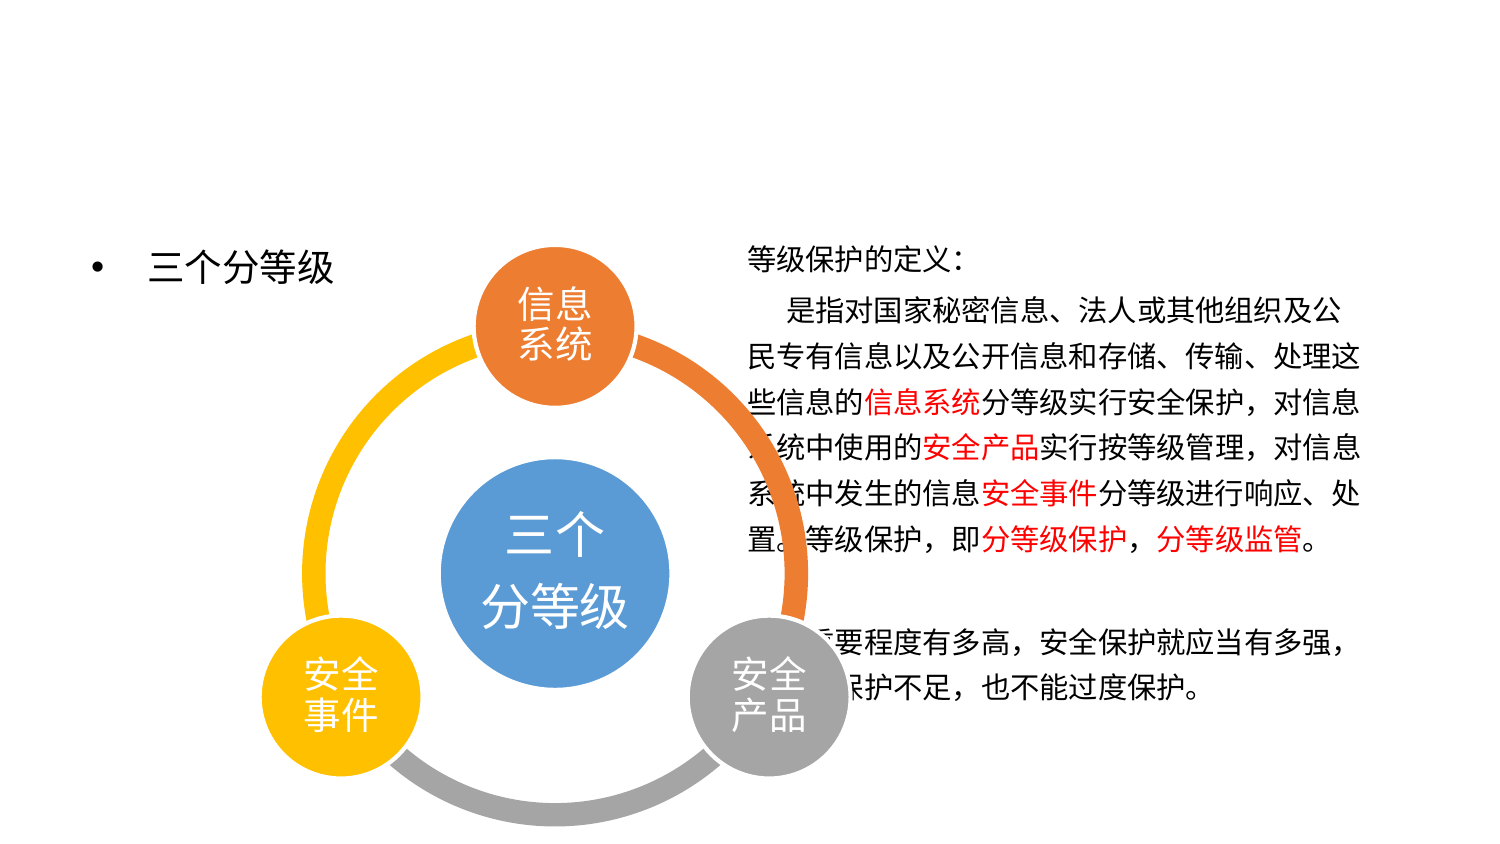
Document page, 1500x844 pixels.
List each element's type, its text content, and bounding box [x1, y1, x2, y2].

list 三个分等级 [79, 224, 718, 760]
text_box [218, 244, 724, 706]
list 等级保护的定义： 是指对国家秘密信息、法人或其他组织及公民专有信息以及公开信息和存储、传输、处理这些信息的信息系统分等级实行安全保护，对信息系统中使用的安全产品实行按等级管理，对信息系统中发生的信息安全事件分等级进行响应、处置。等级保护，即分等级保护，分等级监管。 系统重要程度有多高，安全保护就应当有多强，既不能保护不足，也不能过度保护。 [735, 224, 1374, 760]
